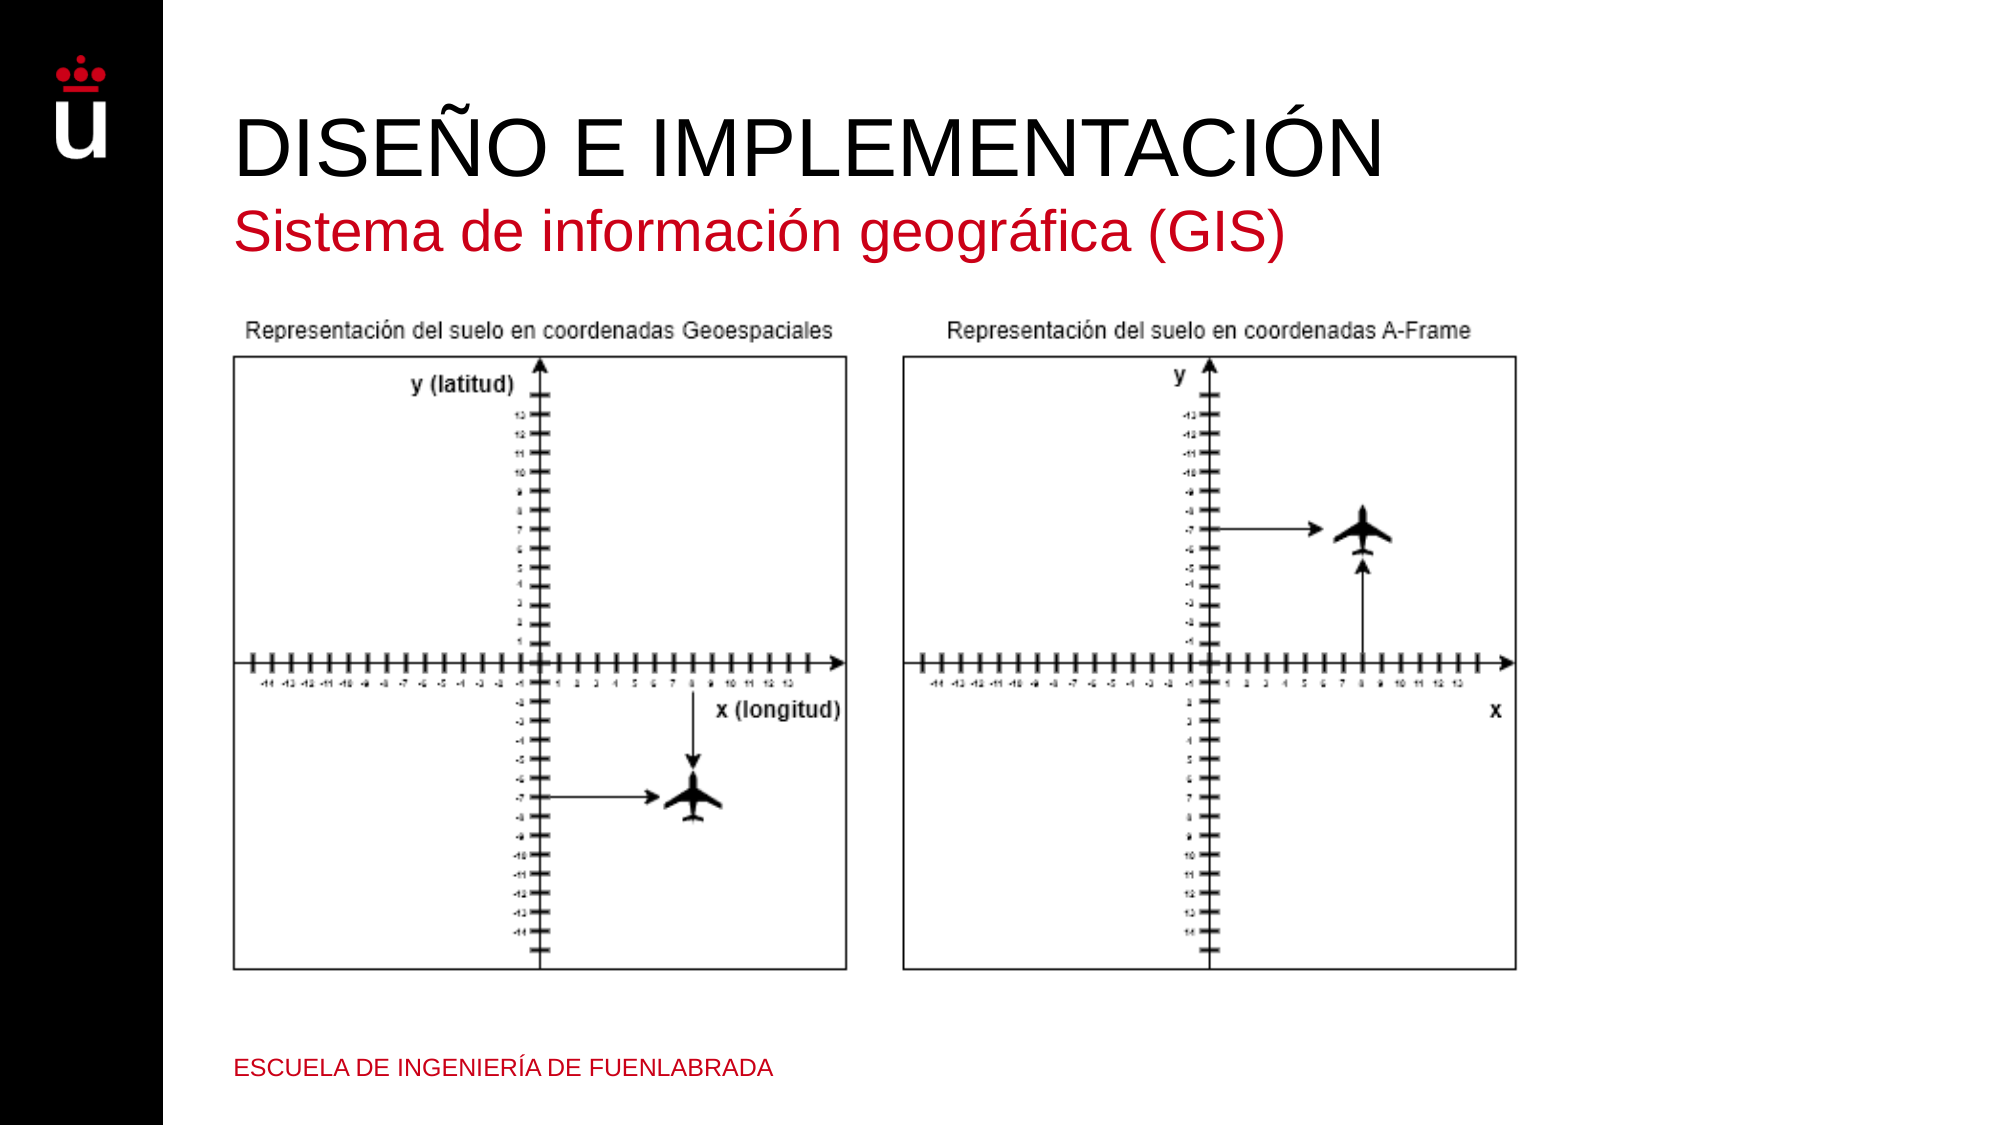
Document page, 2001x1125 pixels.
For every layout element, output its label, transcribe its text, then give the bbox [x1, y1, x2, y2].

title DISEÑO E IMPLEMENTACIÓN [233, 91, 1488, 193]
list ESCUELA DE INGENIERÍA DE FUENLABRADA [233, 1051, 1140, 1082]
subtitle Sistema de información geográfica (GIS) [233, 193, 1311, 253]
picture [55, 55, 117, 165]
picture [220, 318, 1565, 986]
